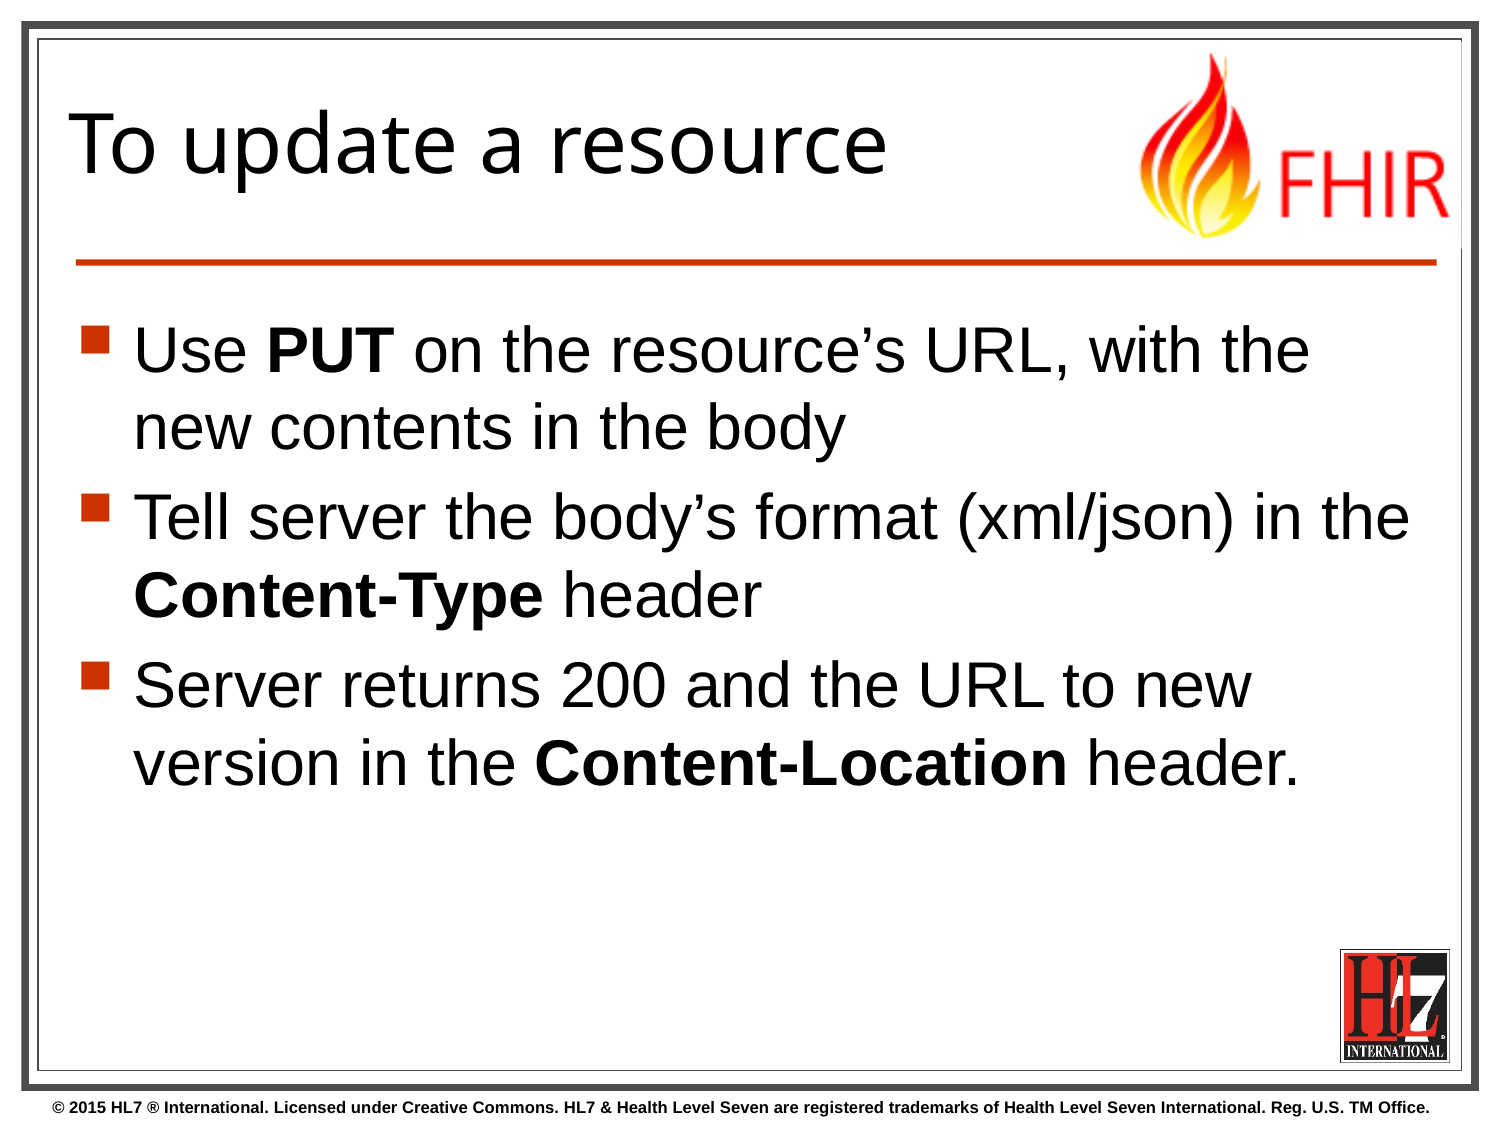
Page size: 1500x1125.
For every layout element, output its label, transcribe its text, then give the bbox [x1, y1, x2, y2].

picture [1340, 949, 1450, 1063]
title To update a resource [53, 54, 1128, 244]
list Use PUT on the resource’s URL, with the new contents in the body Tell server the body’s format (xml/json) in the Content-Type header Server returns 200 and the URL to new version in the Content-Location header. [62, 299, 1438, 1035]
picture [1128, 42, 1462, 249]
